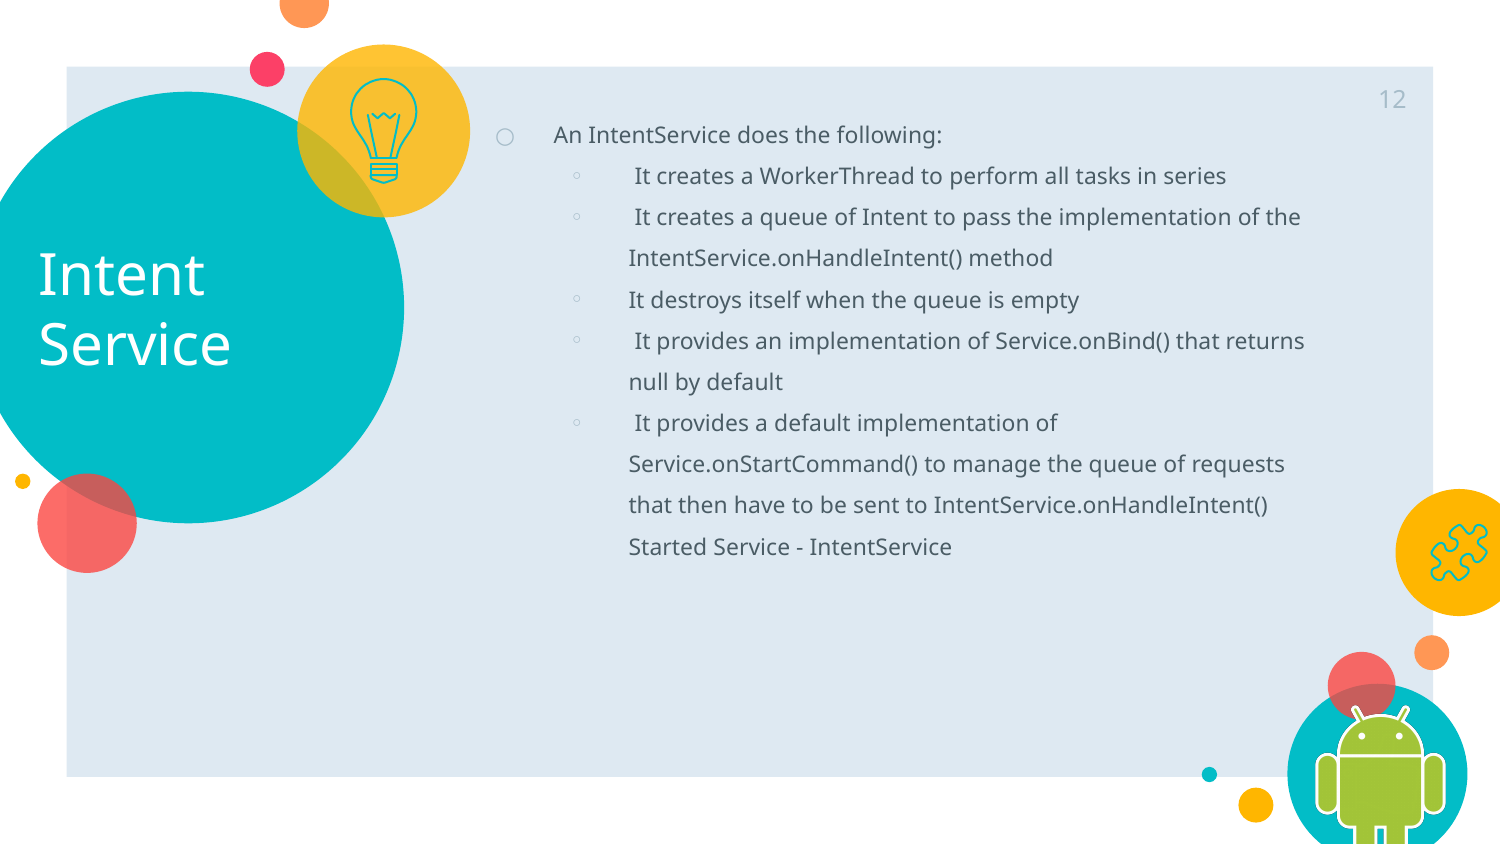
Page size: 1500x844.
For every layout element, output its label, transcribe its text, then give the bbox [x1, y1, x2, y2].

title Intent Service [23, 91, 375, 524]
list An IntentService does the following: It creates a WorkerThread to perform all tasks in series It creates a queue of Intent to pass the implementation of the IntentService.onHandleIntent() method It destroys itself when the queue is empty It provides an implementation of Service.onBind() that returns null by default It provides a default implementation of Service.onStartCommand() to manage the queue of requests that then have to be sent to IntentService.onHandleIntent() Started Service - IntentService [463, 91, 1332, 655]
picture [1315, 705, 1446, 844]
slide_number 12 [1331, 68, 1422, 134]
